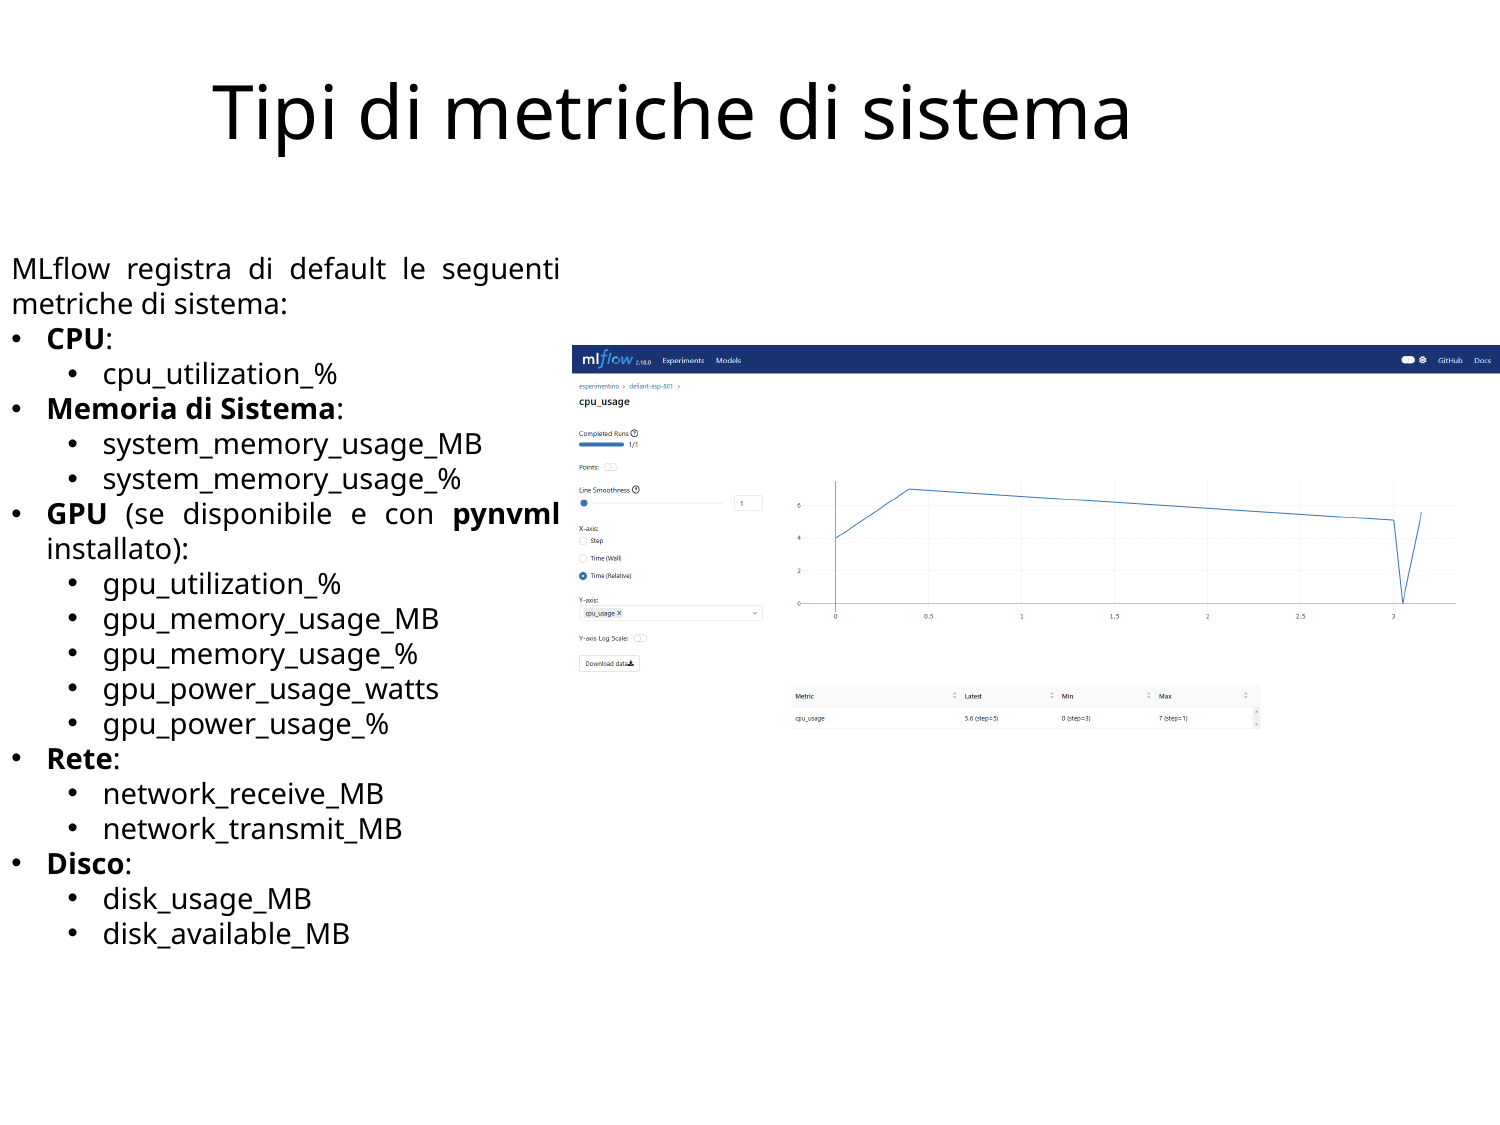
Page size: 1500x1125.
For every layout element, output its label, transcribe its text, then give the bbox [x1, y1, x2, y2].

title Tipi di metriche di sistema [197, 19, 1421, 211]
picture [572, 345, 1500, 741]
text_box MLflow registra di default le seguenti metriche di sistema: CPU: cpu_utilization_% Memoria di Sistema: system_memory_usage_MB system_memory_usage_% GPU (se disponibile e con pynvml installato): gpu_utilization_% gpu_memory_usage_MB gpu_memory_usage_% gpu_power_usage_watts gpu_power_usage_% Rete: network_receive_MB network_transmit_MB Disco: disk_usage_MB disk_available_MB [0, 245, 573, 956]
